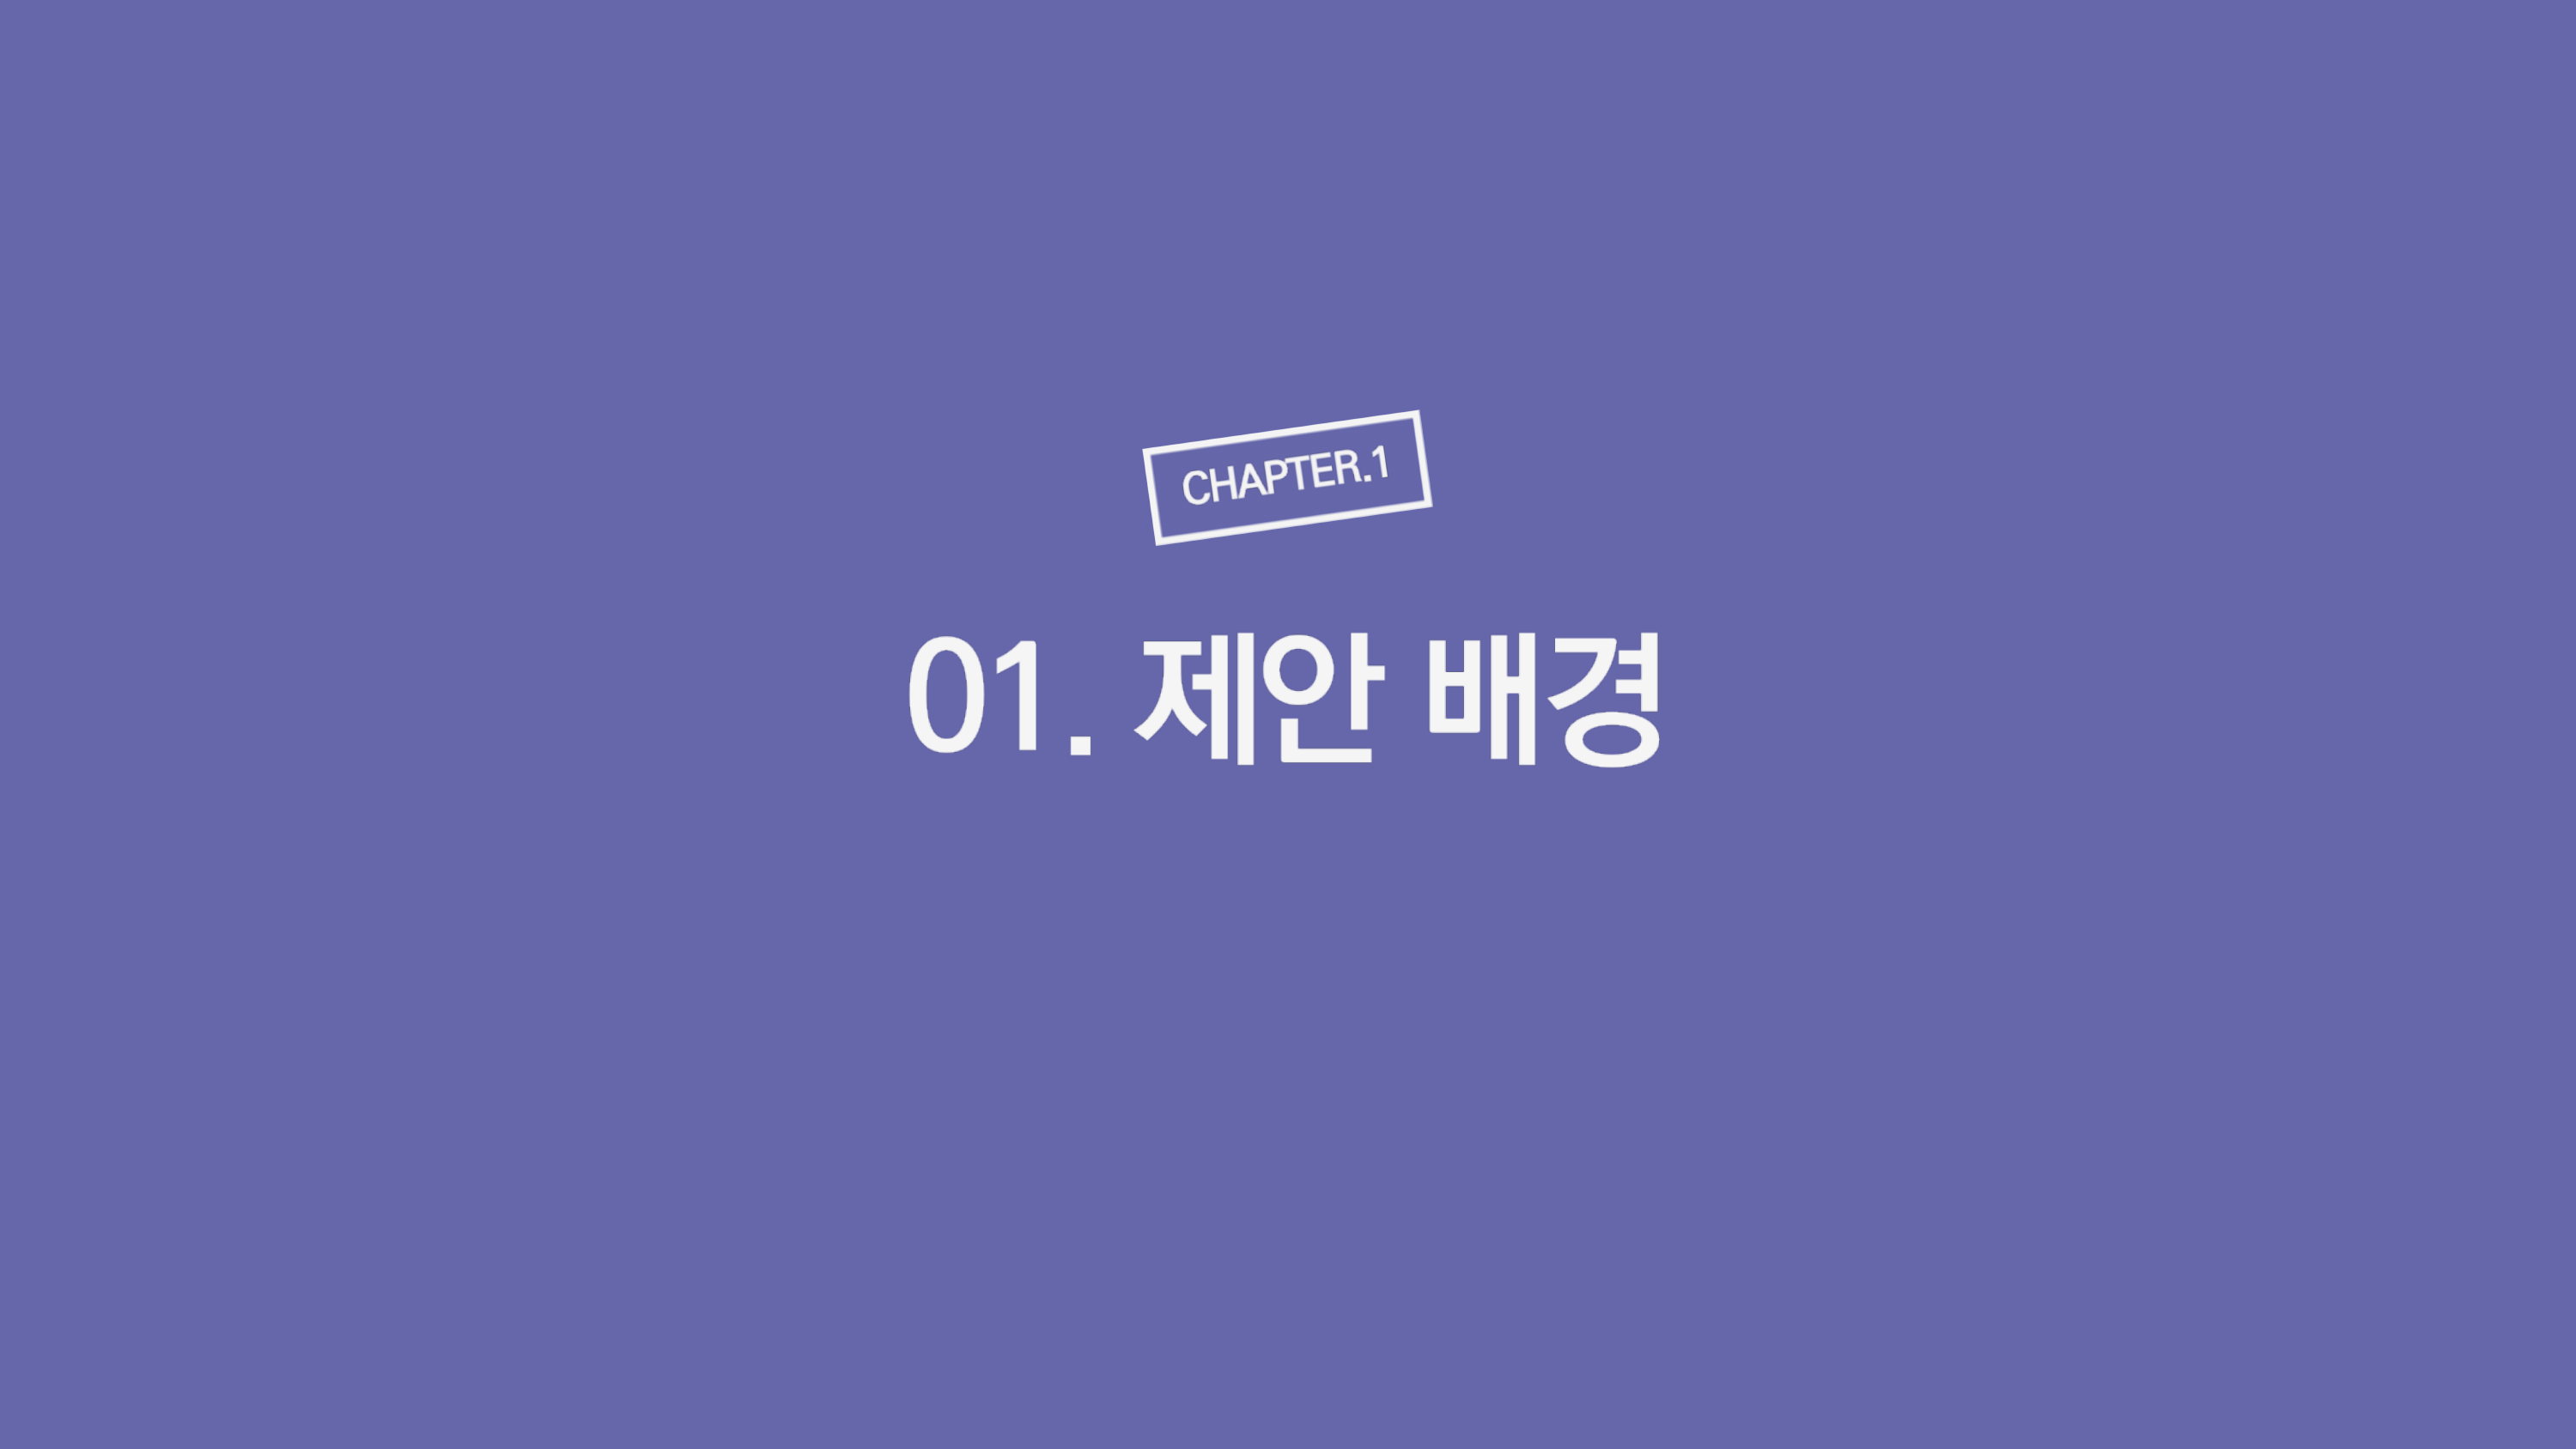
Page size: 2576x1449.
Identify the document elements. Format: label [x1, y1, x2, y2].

text_box [1147, 428, 1428, 527]
picture [200, 578, 1729, 836]
picture [1295, 410, 1422, 428]
picture [1131, 440, 1414, 555]
picture [1428, 477, 1432, 507]
